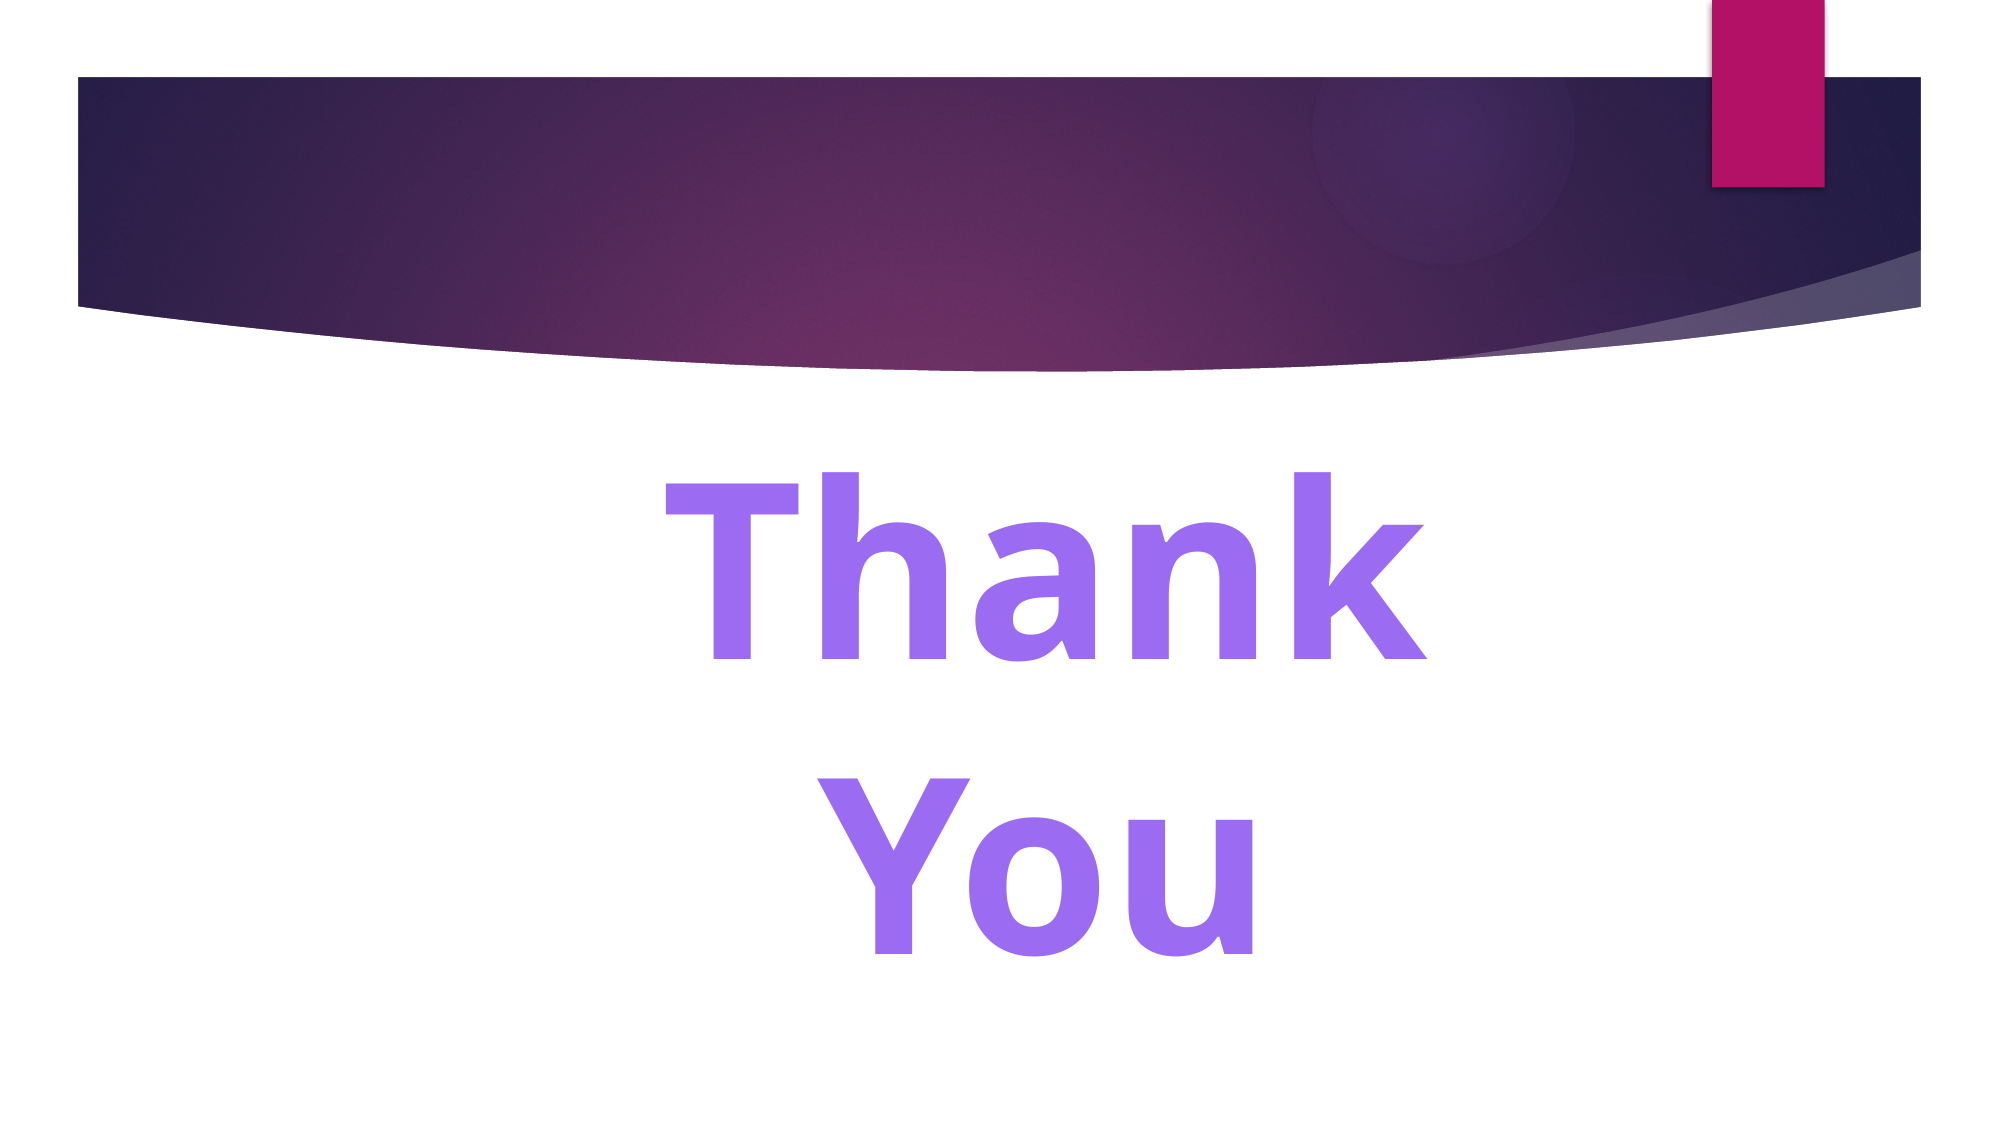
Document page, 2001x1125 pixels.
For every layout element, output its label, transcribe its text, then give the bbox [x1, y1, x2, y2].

text_box Thank You [490, 405, 1600, 1011]
